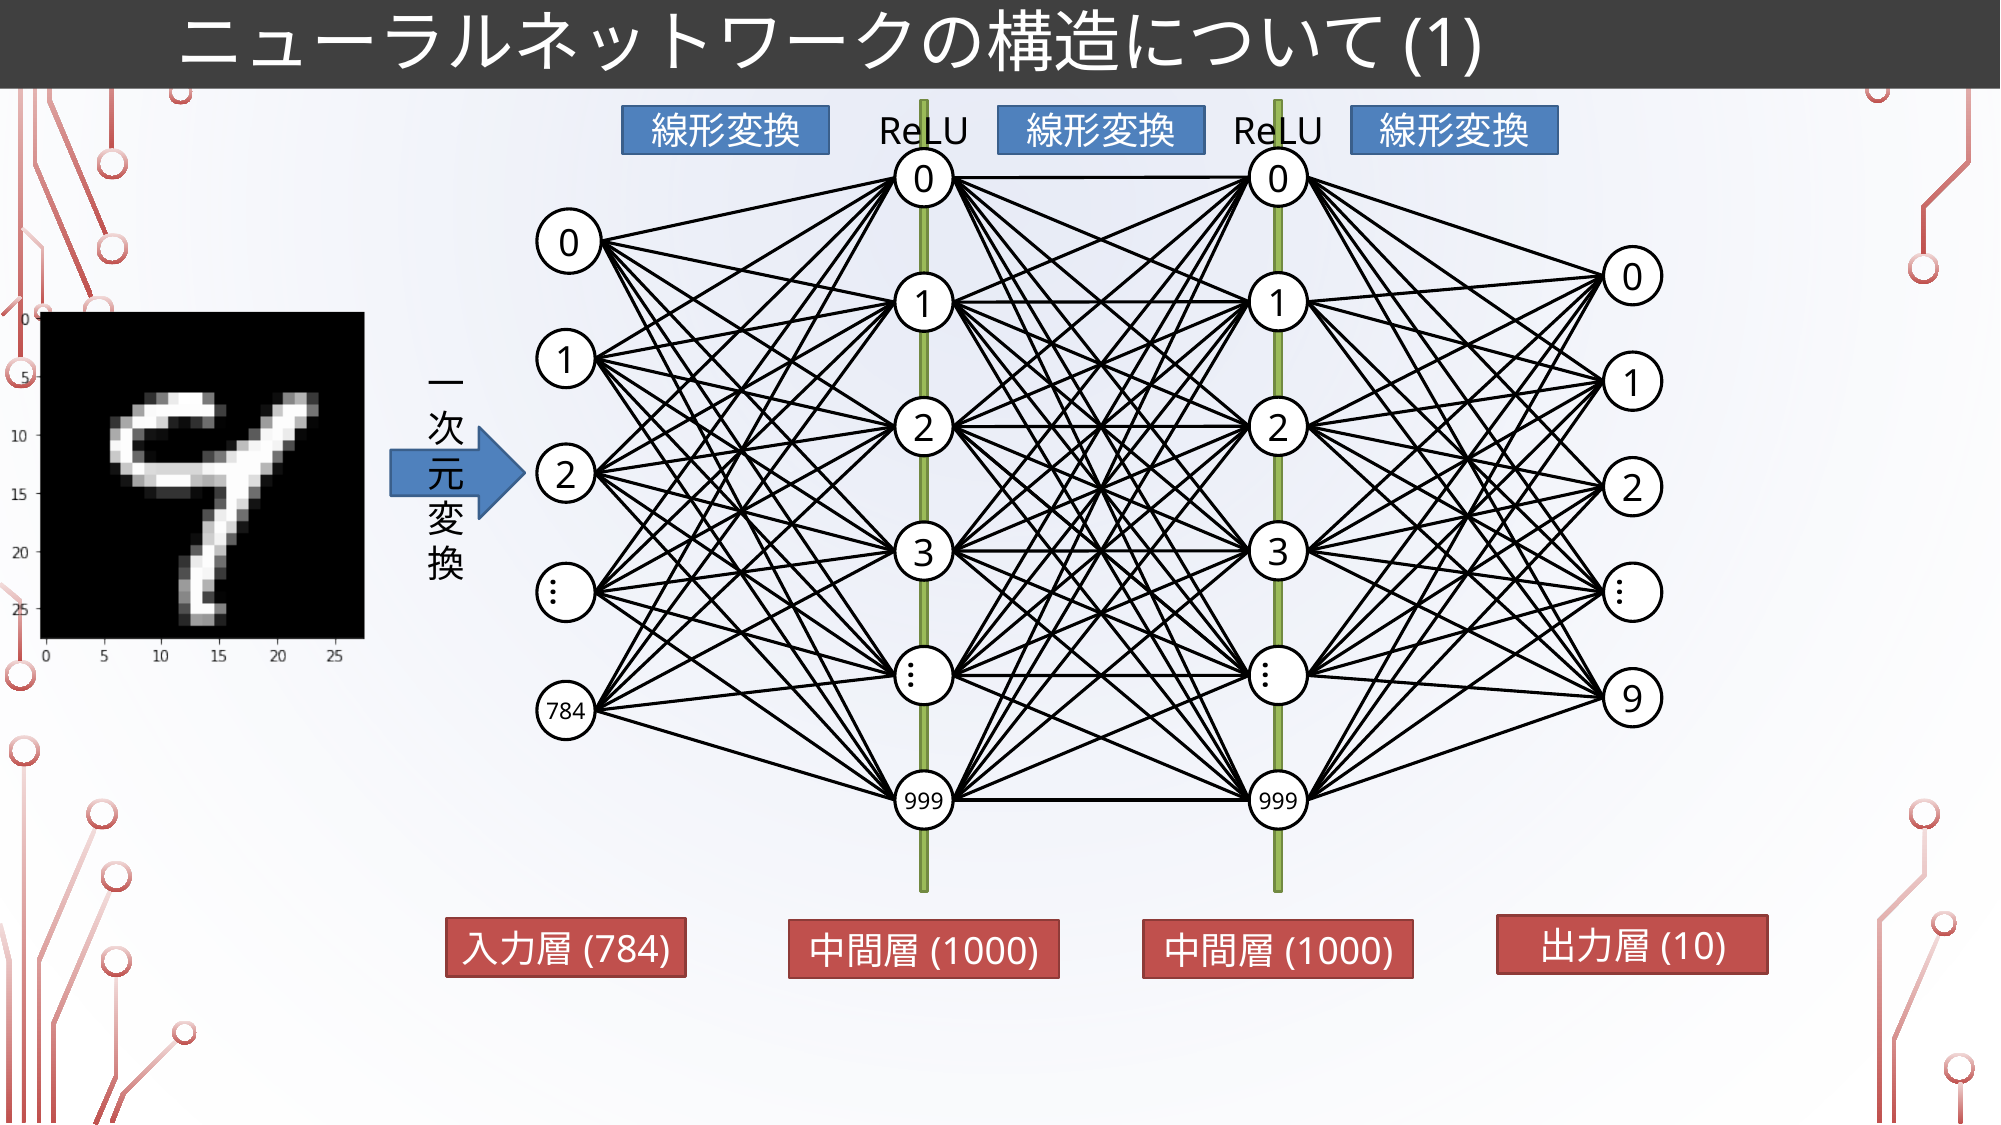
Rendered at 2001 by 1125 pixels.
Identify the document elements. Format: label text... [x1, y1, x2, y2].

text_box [1307, 425, 1604, 550]
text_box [1307, 176, 1604, 301]
text_box ReLU [1273, 831, 1283, 893]
text_box ReLU [919, 706, 929, 769]
text_box 1 [535, 328, 594, 389]
text_box … [535, 561, 594, 623]
text_box ReLU [919, 831, 929, 893]
text_box 1 [1250, 271, 1307, 333]
text_box 出力層(10) [1496, 914, 1769, 975]
text_box 999 [1248, 769, 1309, 831]
text_box 0 [893, 147, 955, 209]
text_box 2 [896, 396, 952, 458]
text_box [1307, 301, 1604, 425]
text_box ReLU [919, 333, 929, 396]
text_box 線形変換 [1350, 105, 1559, 155]
text_box ReLU [919, 582, 929, 645]
text_box 999 [893, 769, 955, 831]
title ニューラルネットワークの構造について(1) [0, 0, 2000, 89]
text_box 9 [1604, 667, 1664, 729]
text_box 784 [535, 680, 594, 741]
text_box ReLU [1273, 706, 1283, 769]
text_box 中間層(1000) [1142, 919, 1414, 979]
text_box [1307, 550, 1604, 591]
text_box ReLU [1273, 581, 1283, 645]
text_box 入力層(784) [445, 917, 687, 978]
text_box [594, 711, 896, 801]
text_box ReLU [919, 99, 929, 147]
text_box 1 [1604, 350, 1664, 412]
text_box 2 [535, 442, 594, 504]
text_box … [1604, 561, 1664, 623]
text_box 3 [1250, 520, 1307, 582]
text_box ReLU [1273, 99, 1283, 147]
text_box 2 [1250, 395, 1307, 457]
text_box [952, 176, 1250, 801]
text_box 線形変換 [997, 105, 1206, 155]
text_box 2 [1604, 456, 1664, 518]
text_box 1 [896, 271, 952, 333]
picture [0, 303, 375, 674]
text_box ReLU [1273, 332, 1283, 396]
text_box 0 [1248, 146, 1309, 208]
text_box ReLU [1273, 208, 1283, 271]
text_box 一 次 元 変 換 [389, 425, 526, 521]
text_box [594, 426, 896, 711]
text_box ReLU [919, 208, 929, 271]
text_box 中間層(1000) [788, 919, 1060, 979]
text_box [594, 177, 896, 426]
text_box 0 [1604, 245, 1664, 307]
text_box … [896, 645, 952, 707]
text_box … [1250, 645, 1307, 706]
text_box ReLU [1273, 457, 1283, 520]
text_box 線形変換 [621, 105, 830, 155]
text_box ReLU [919, 457, 929, 520]
text_box 3 [896, 520, 952, 582]
text_box 0 [535, 207, 594, 275]
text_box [1307, 591, 1604, 801]
